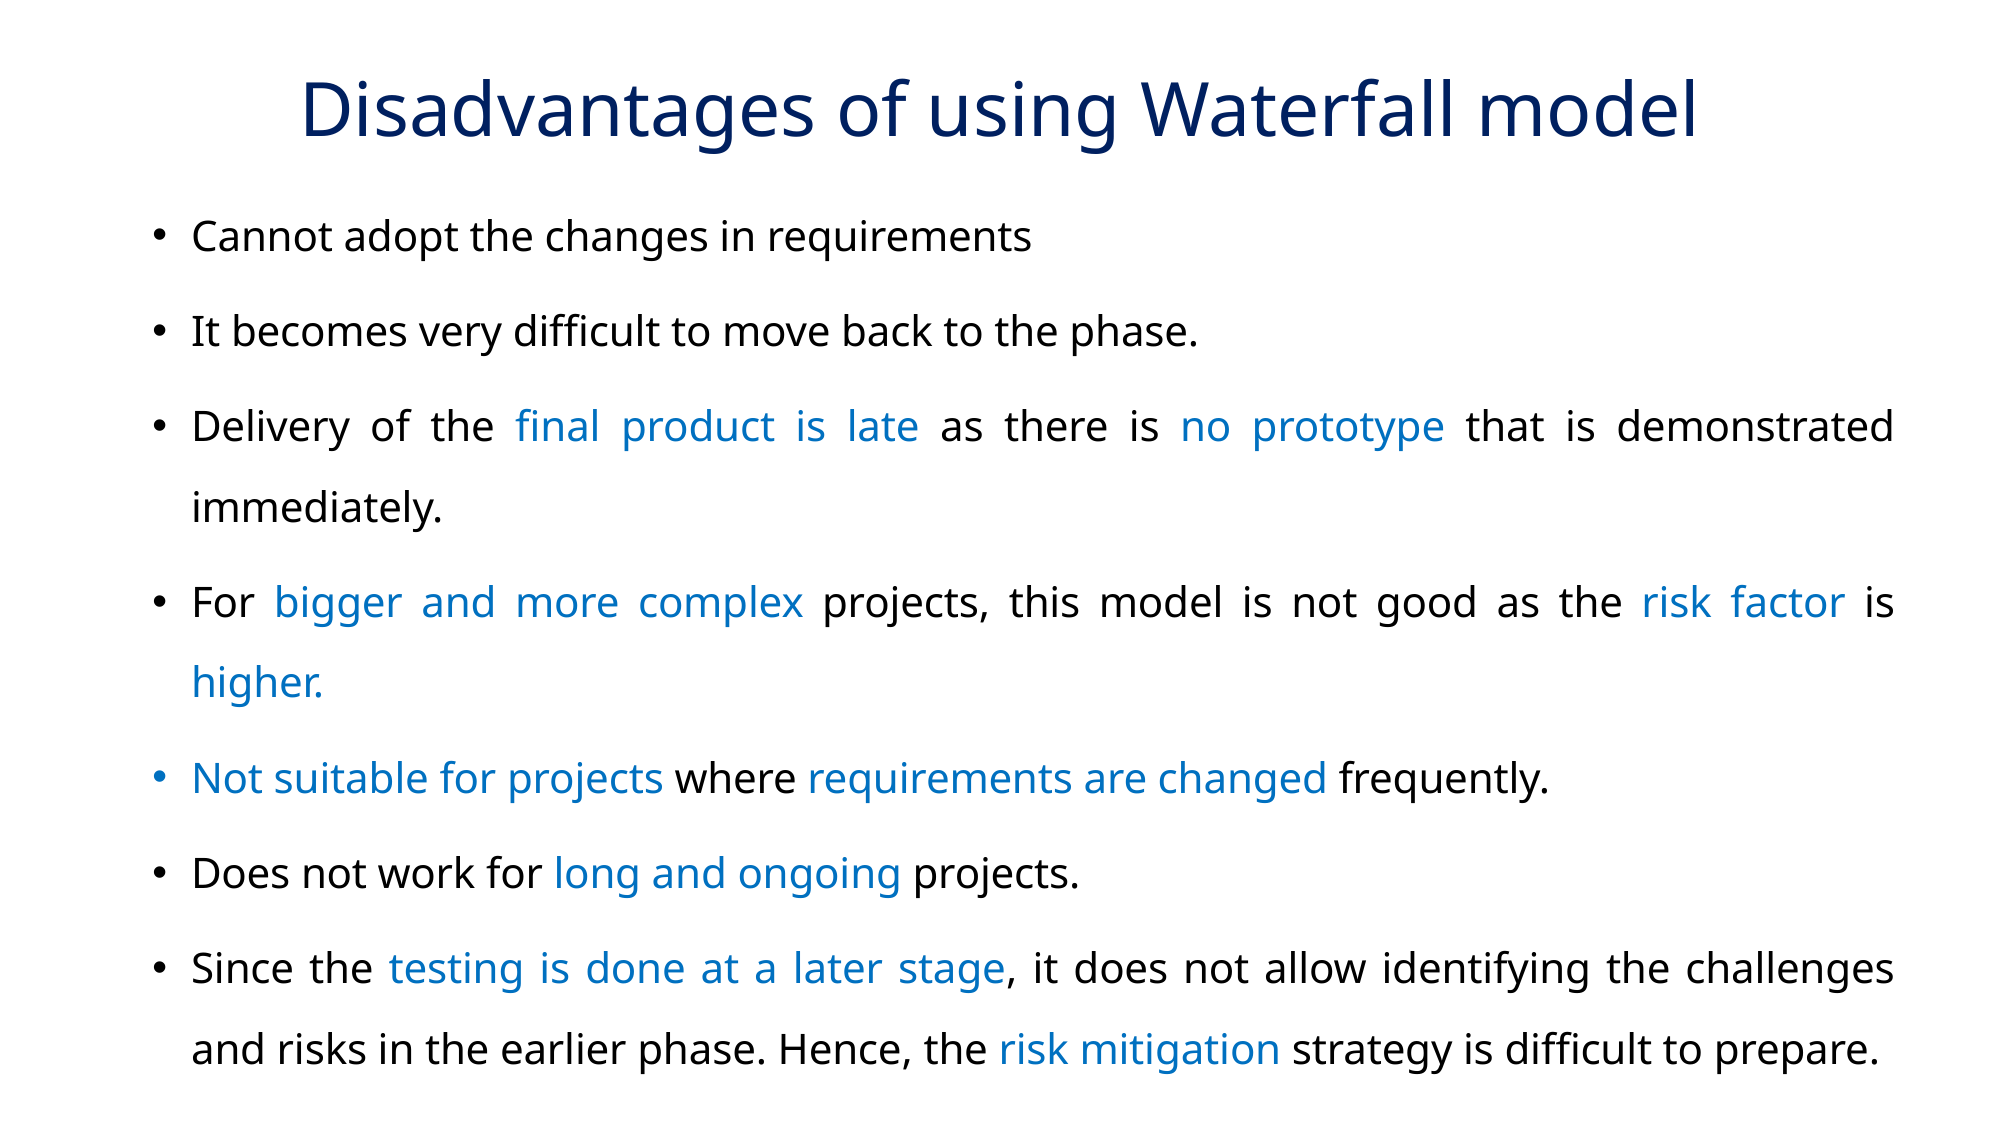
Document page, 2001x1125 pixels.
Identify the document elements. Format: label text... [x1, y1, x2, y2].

list Cannot adopt the changes in requirements It becomes very difficult to move back to the phase. Delivery of the final product is late as there is no prototype that is demonstrated immediately. For bigger and more complex projects, this model is not good as the risk factor is higher. Not suitable for projects where requirements are changed frequently. Does not work for long and ongoing projects. Since the testing is done at a later stage, it does not allow identifying the challenges and risks in the earlier phase. Hence, the risk mitigation strategy is difficult to prepare. [137, 171, 1910, 1090]
title Disadvantages of using Waterfall model [137, 51, 1863, 171]
